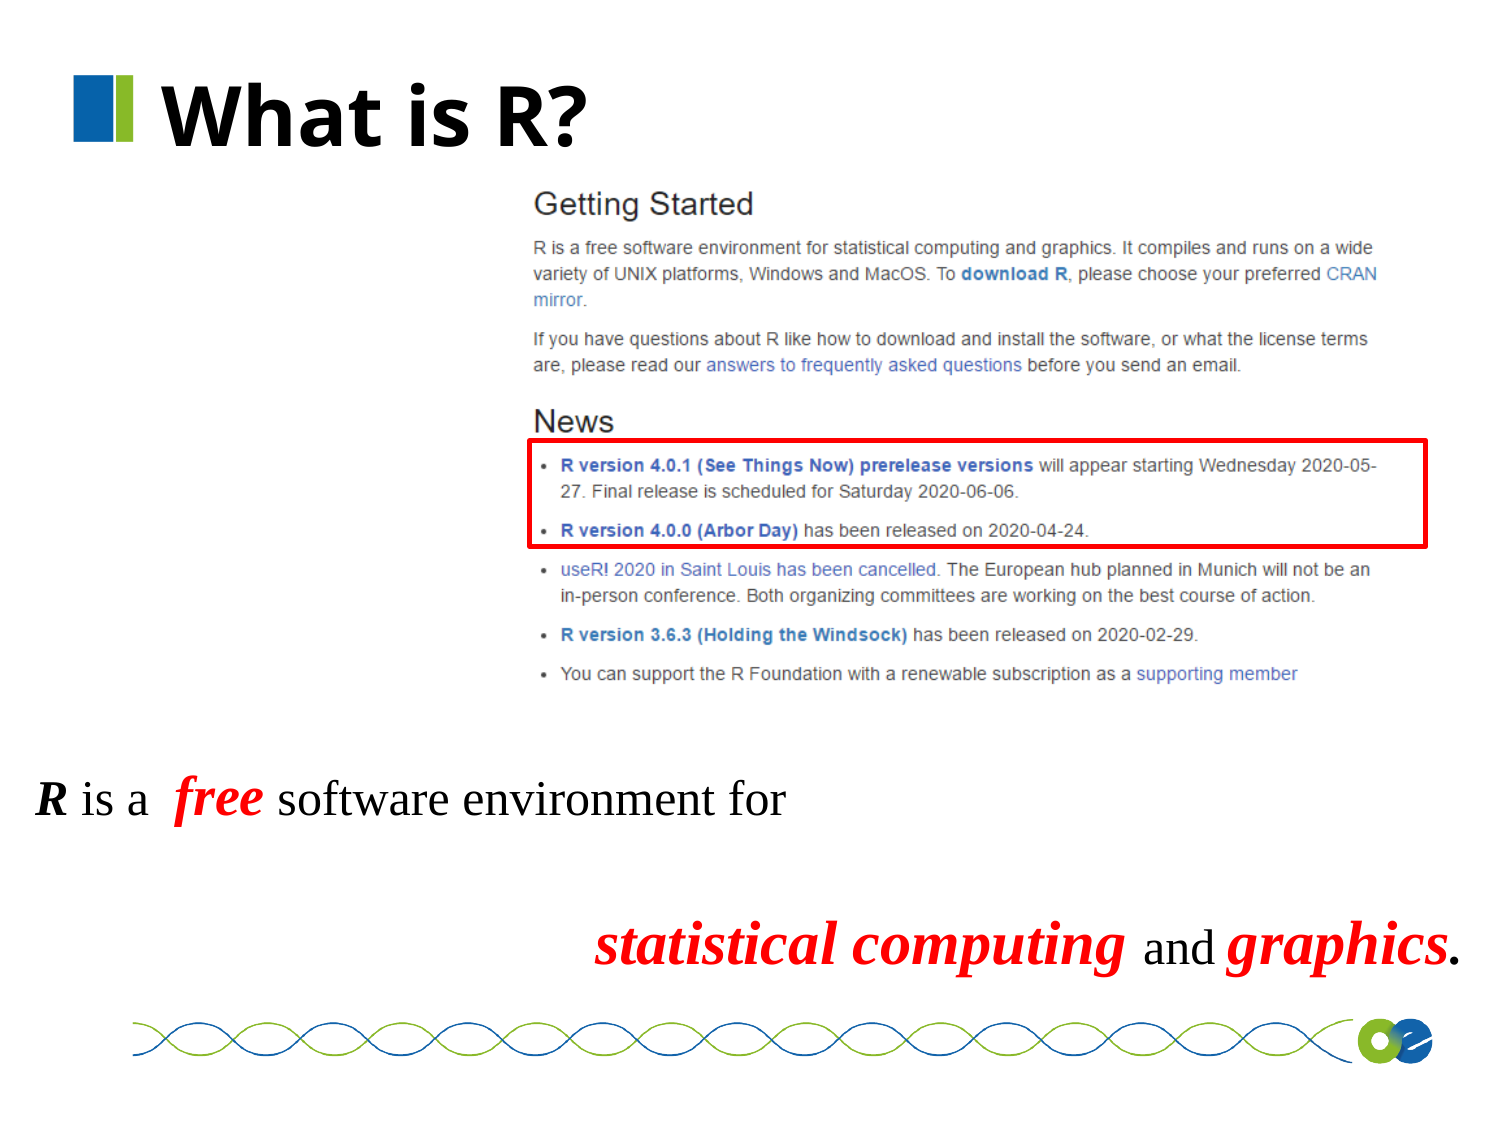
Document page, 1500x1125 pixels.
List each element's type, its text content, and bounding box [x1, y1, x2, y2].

picture [29, 66, 147, 149]
picture [497, 176, 1411, 705]
text_box [1411, 440, 1426, 547]
picture [126, 1004, 1441, 1079]
text_box R is a free software environment for statistical computing and graphics. [20, 684, 1500, 984]
text_box What is R? [147, 66, 761, 172]
